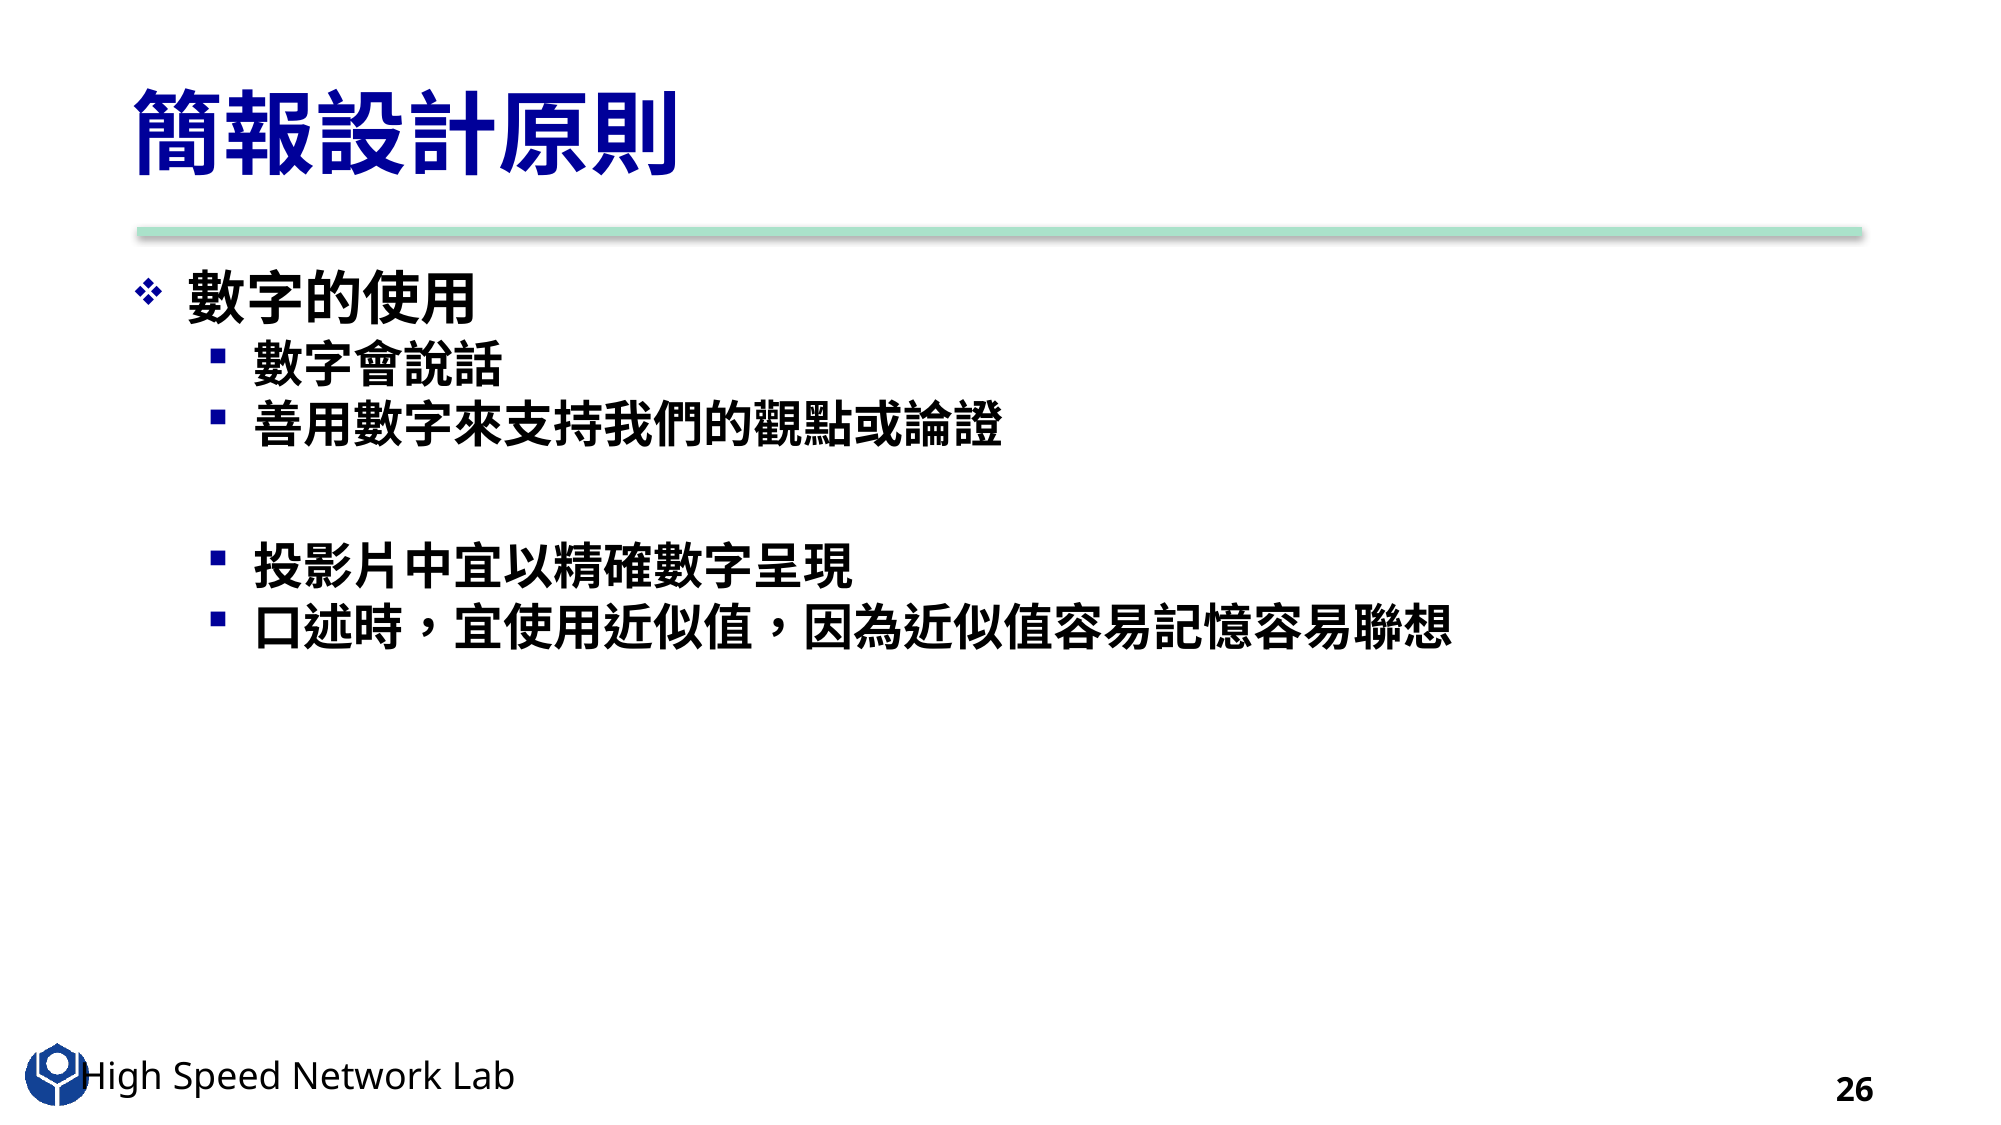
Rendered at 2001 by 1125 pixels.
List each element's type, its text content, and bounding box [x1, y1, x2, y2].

picture [25, 1043, 89, 1106]
list 數字的使用 數字會說話 善用數字來支持我們的觀點或論證 投影片中宜以精確數字呈現 口述時，宜使用近似值，因為近似值容易記憶容易聯想 [116, 264, 1817, 1027]
slide_number 26 [1820, 1059, 1969, 1106]
title 簡報設計原則 [116, 37, 1817, 225]
